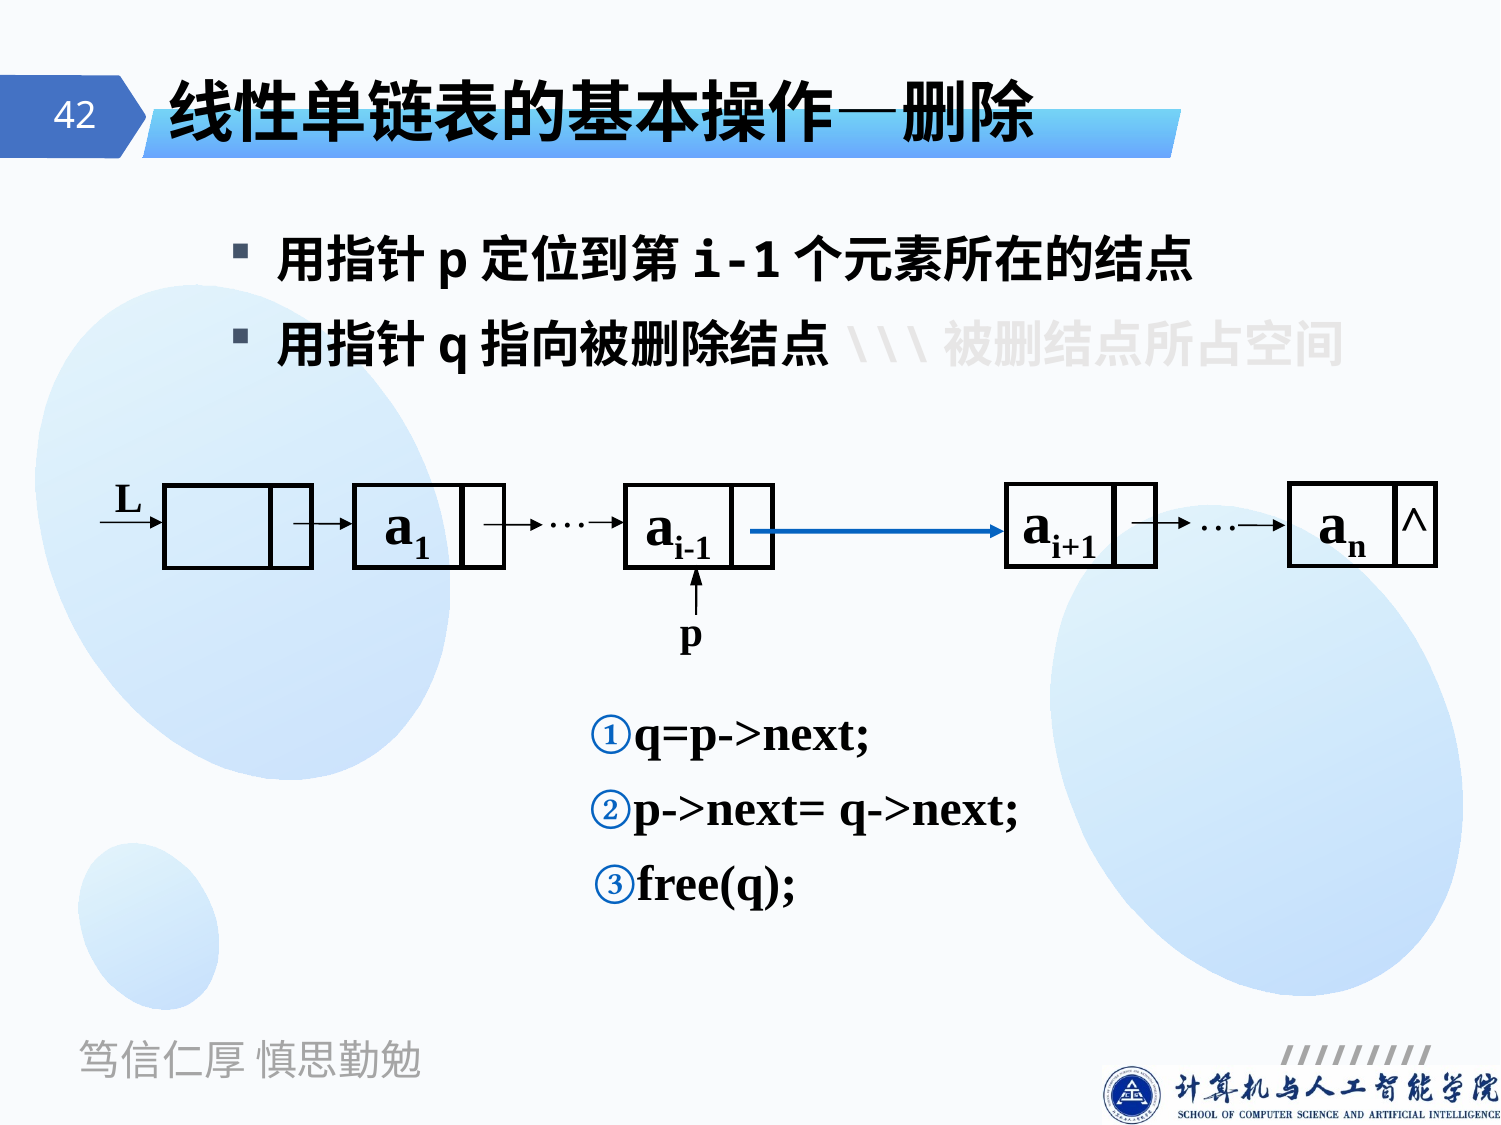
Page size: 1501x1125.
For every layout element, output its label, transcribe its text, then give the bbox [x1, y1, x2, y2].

text_box ③free(q); [578, 843, 813, 918]
picture [1102, 1065, 1501, 1125]
text_box ①q=p->next; [575, 693, 1263, 768]
title 线性单链表的基本操作—删除 [152, 59, 1181, 158]
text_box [100, 463, 1436, 663]
text_box ②p->next= q->next; [575, 768, 1263, 843]
text_box 用指针p定位到第i-1个元素所在的结点 用指针q指向被删除结点\\\被删结点所占空间 [139, 219, 1415, 426]
